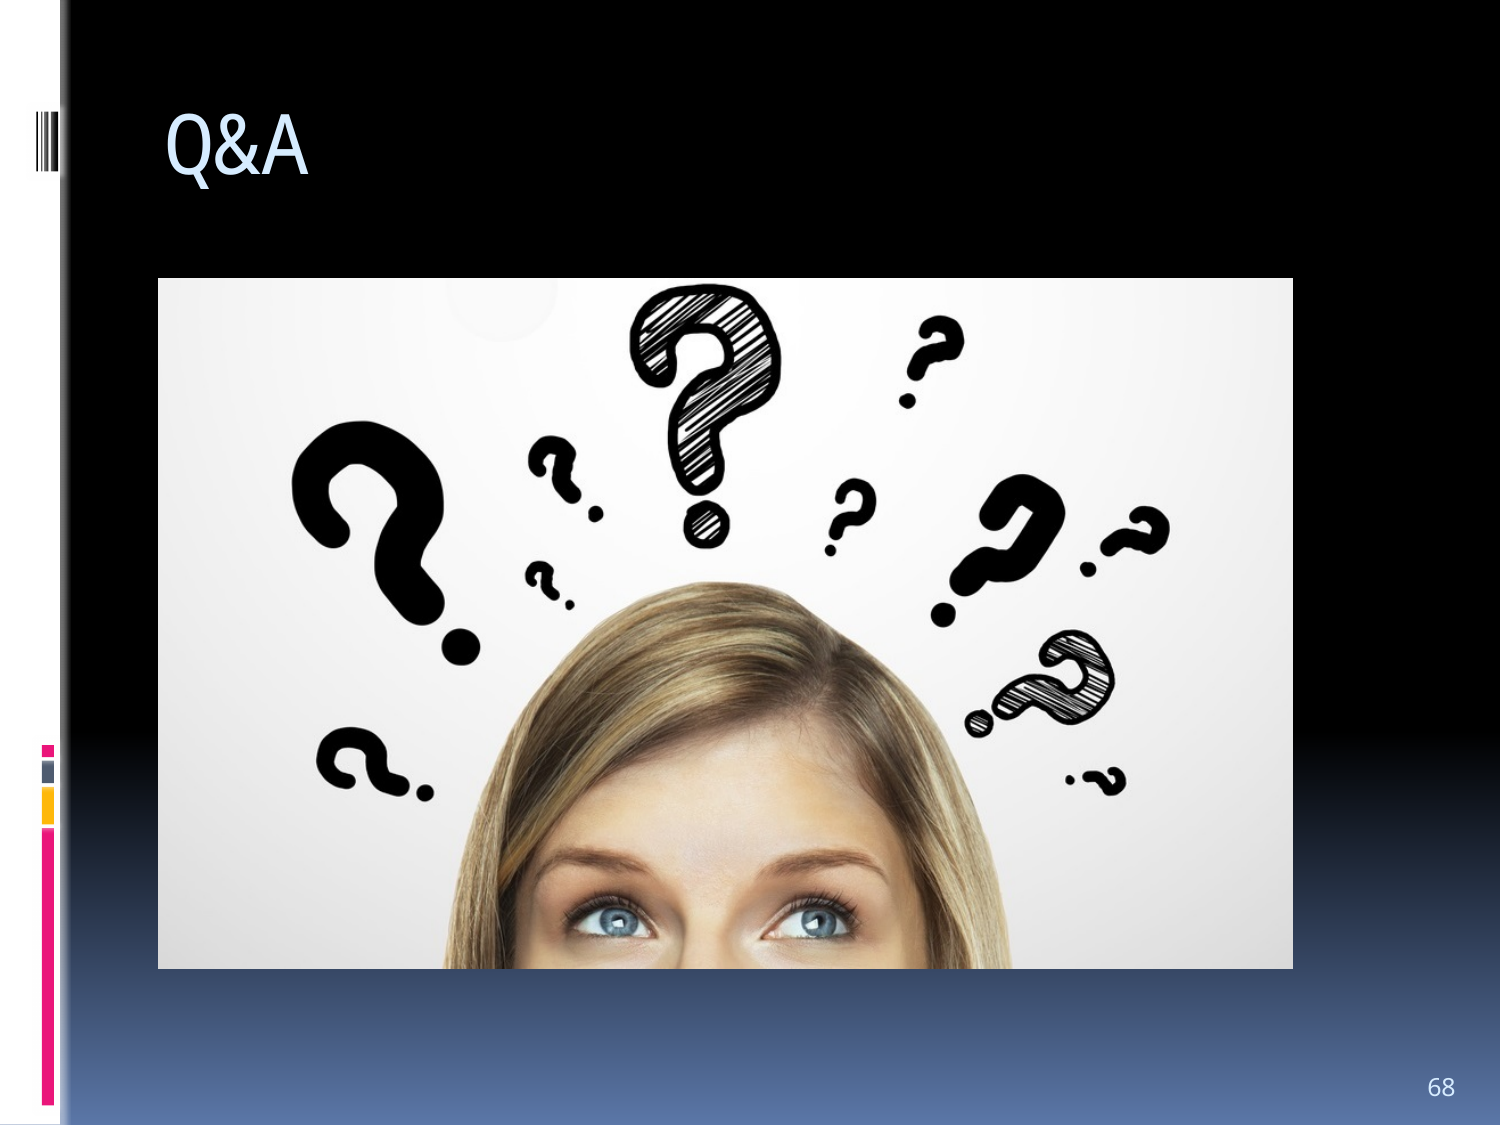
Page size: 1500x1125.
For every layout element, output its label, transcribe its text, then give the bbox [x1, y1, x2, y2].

picture [158, 278, 1293, 970]
slide_number 68 [1412, 1052, 1488, 1113]
list [150, 292, 1425, 1043]
title Q&A [150, 83, 1425, 234]
